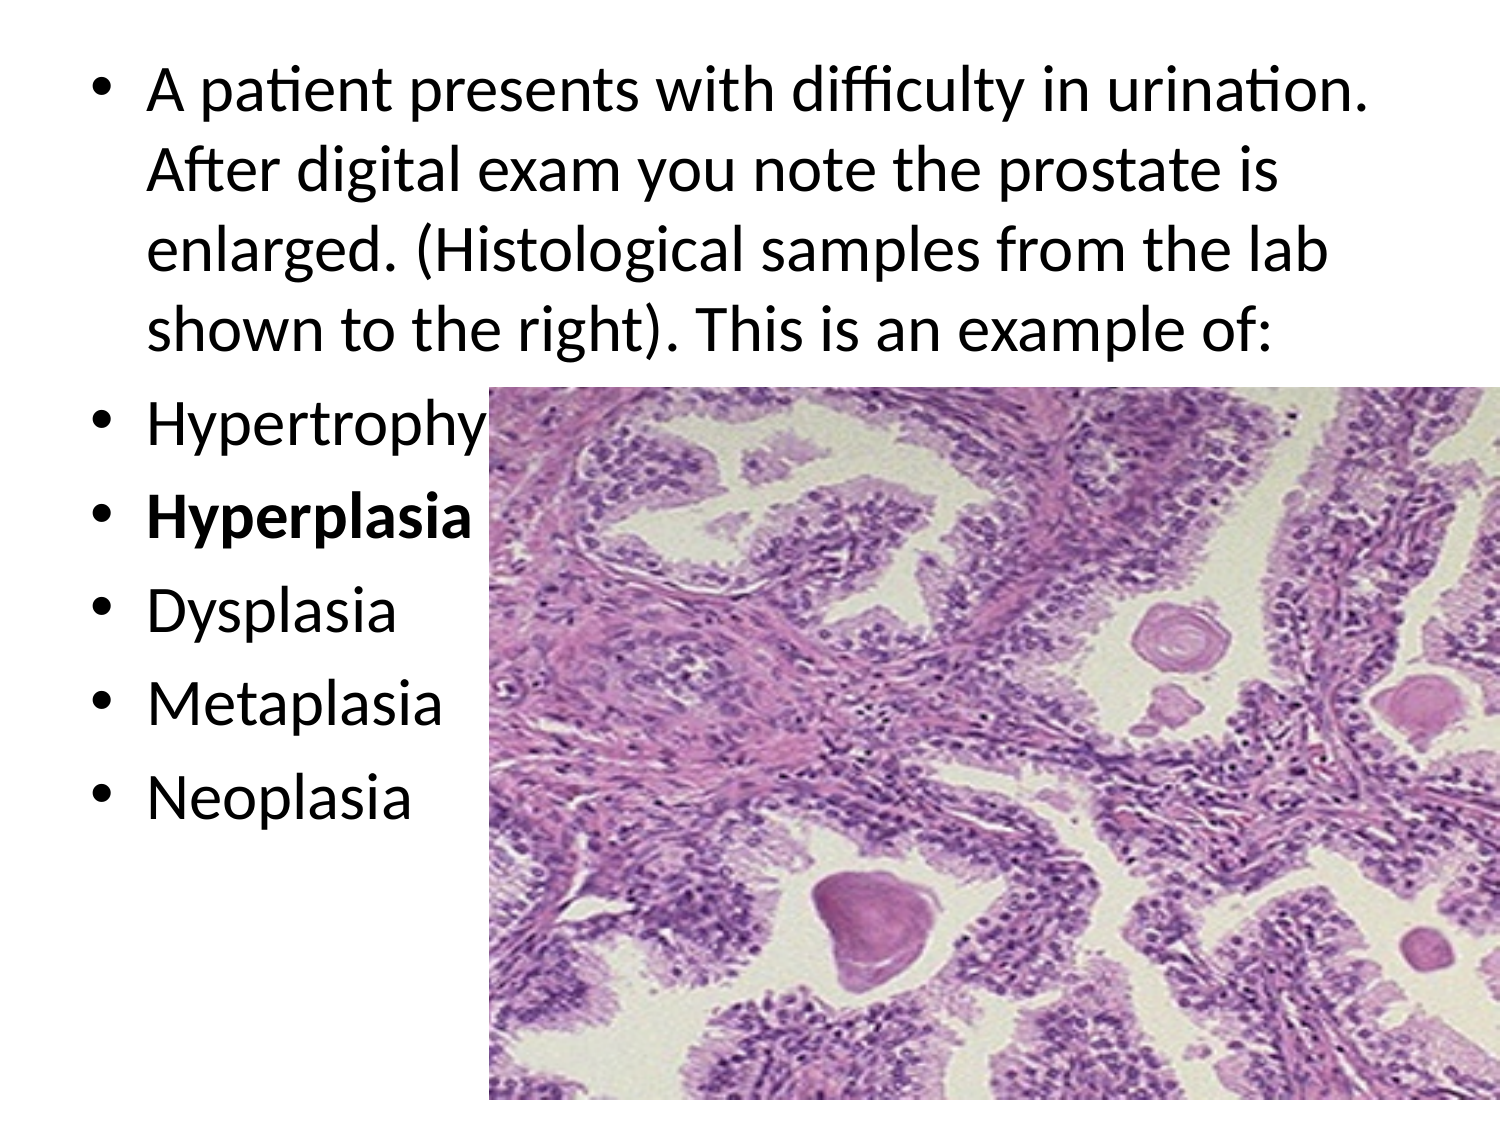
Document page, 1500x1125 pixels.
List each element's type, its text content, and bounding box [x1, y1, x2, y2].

list A patient presents with difficulty in urination. After digital exam you note the prostate is enlarged. (Histological samples from the lab shown to the right). This is an example of: Hypertrophy Hyperplasia Dysplasia Metaplasia Neoplasia [75, 37, 1425, 1005]
picture [489, 387, 1500, 1101]
